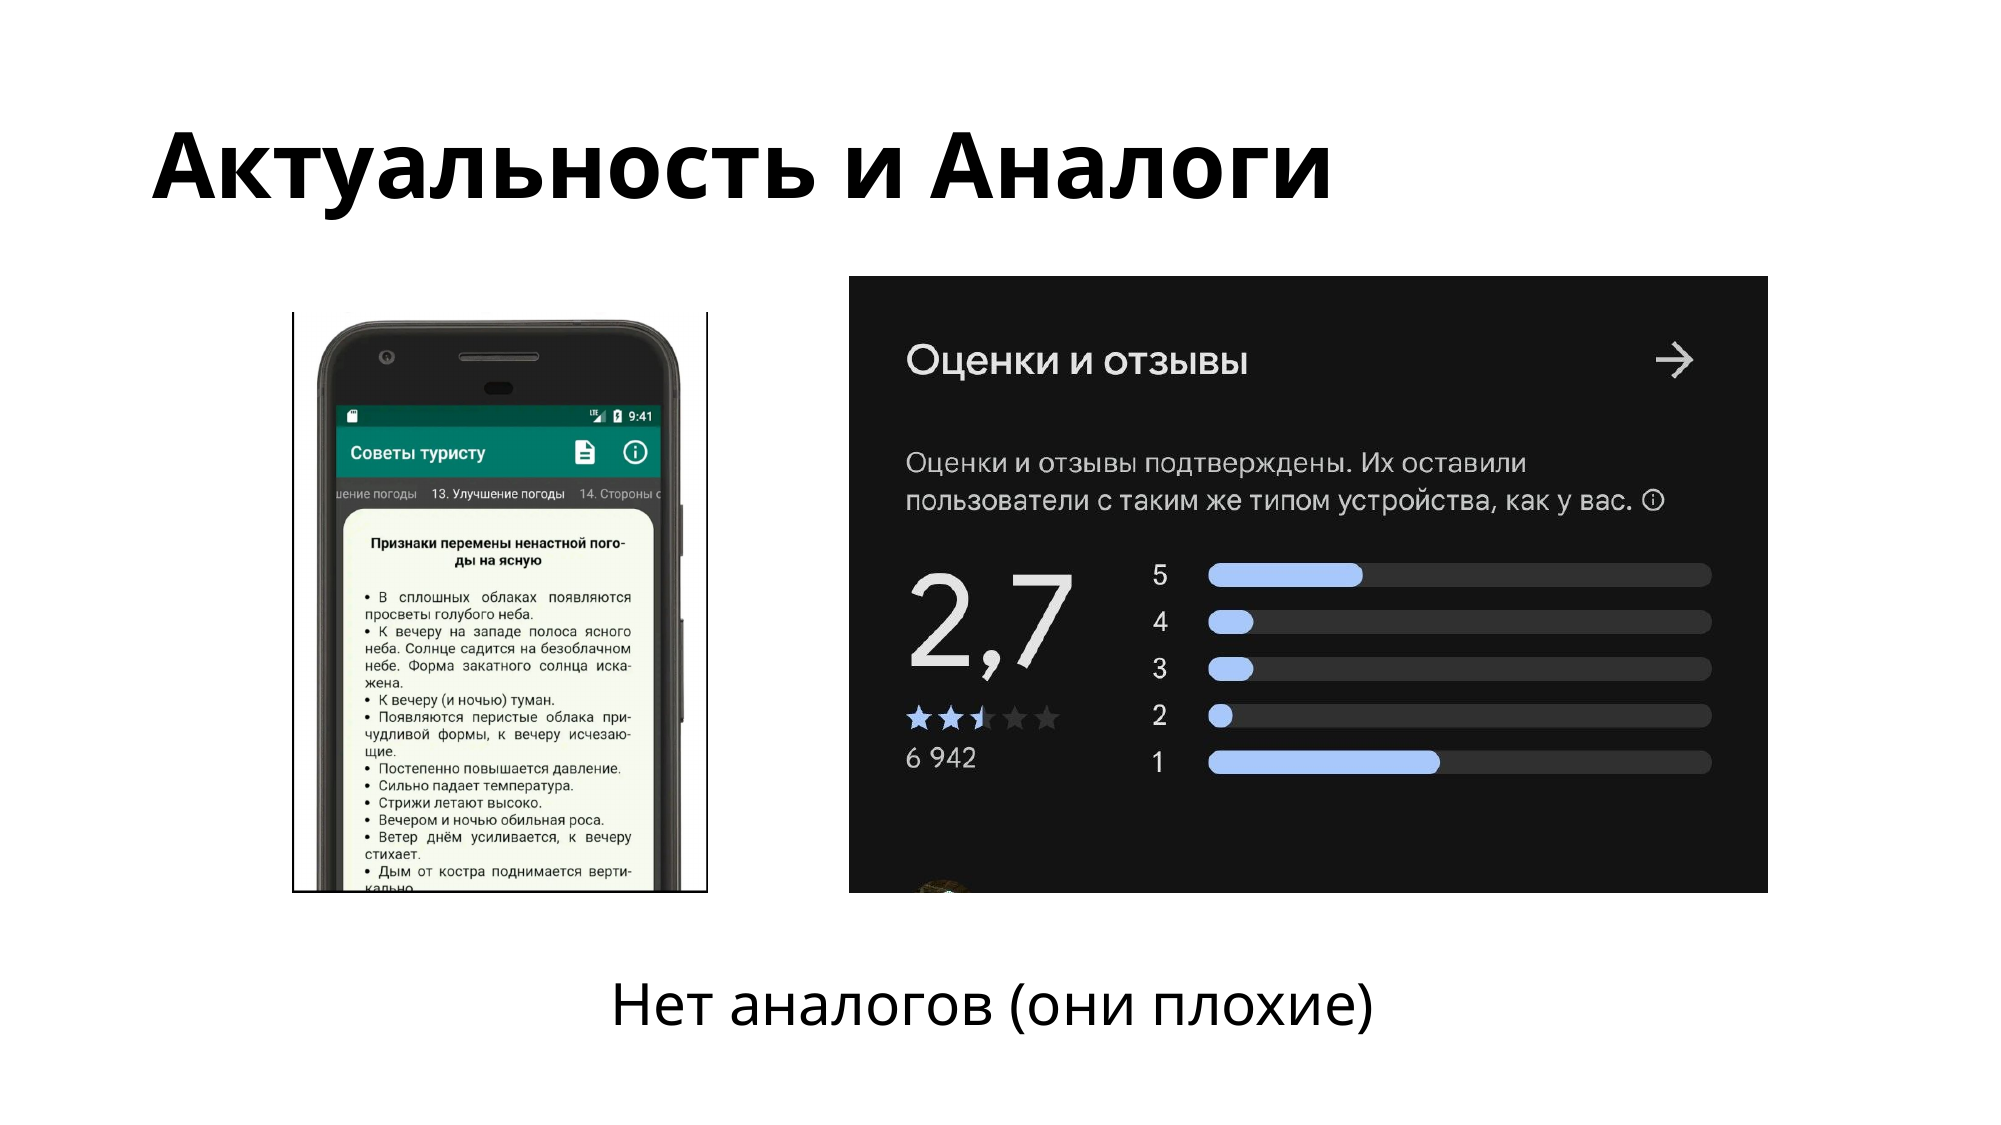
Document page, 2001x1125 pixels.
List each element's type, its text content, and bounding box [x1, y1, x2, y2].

picture [849, 276, 1768, 893]
text_box Нет аналогов (они плохие) [500, 959, 1500, 1045]
picture [292, 312, 708, 893]
title Актуальность и Аналоги [137, 59, 1863, 278]
